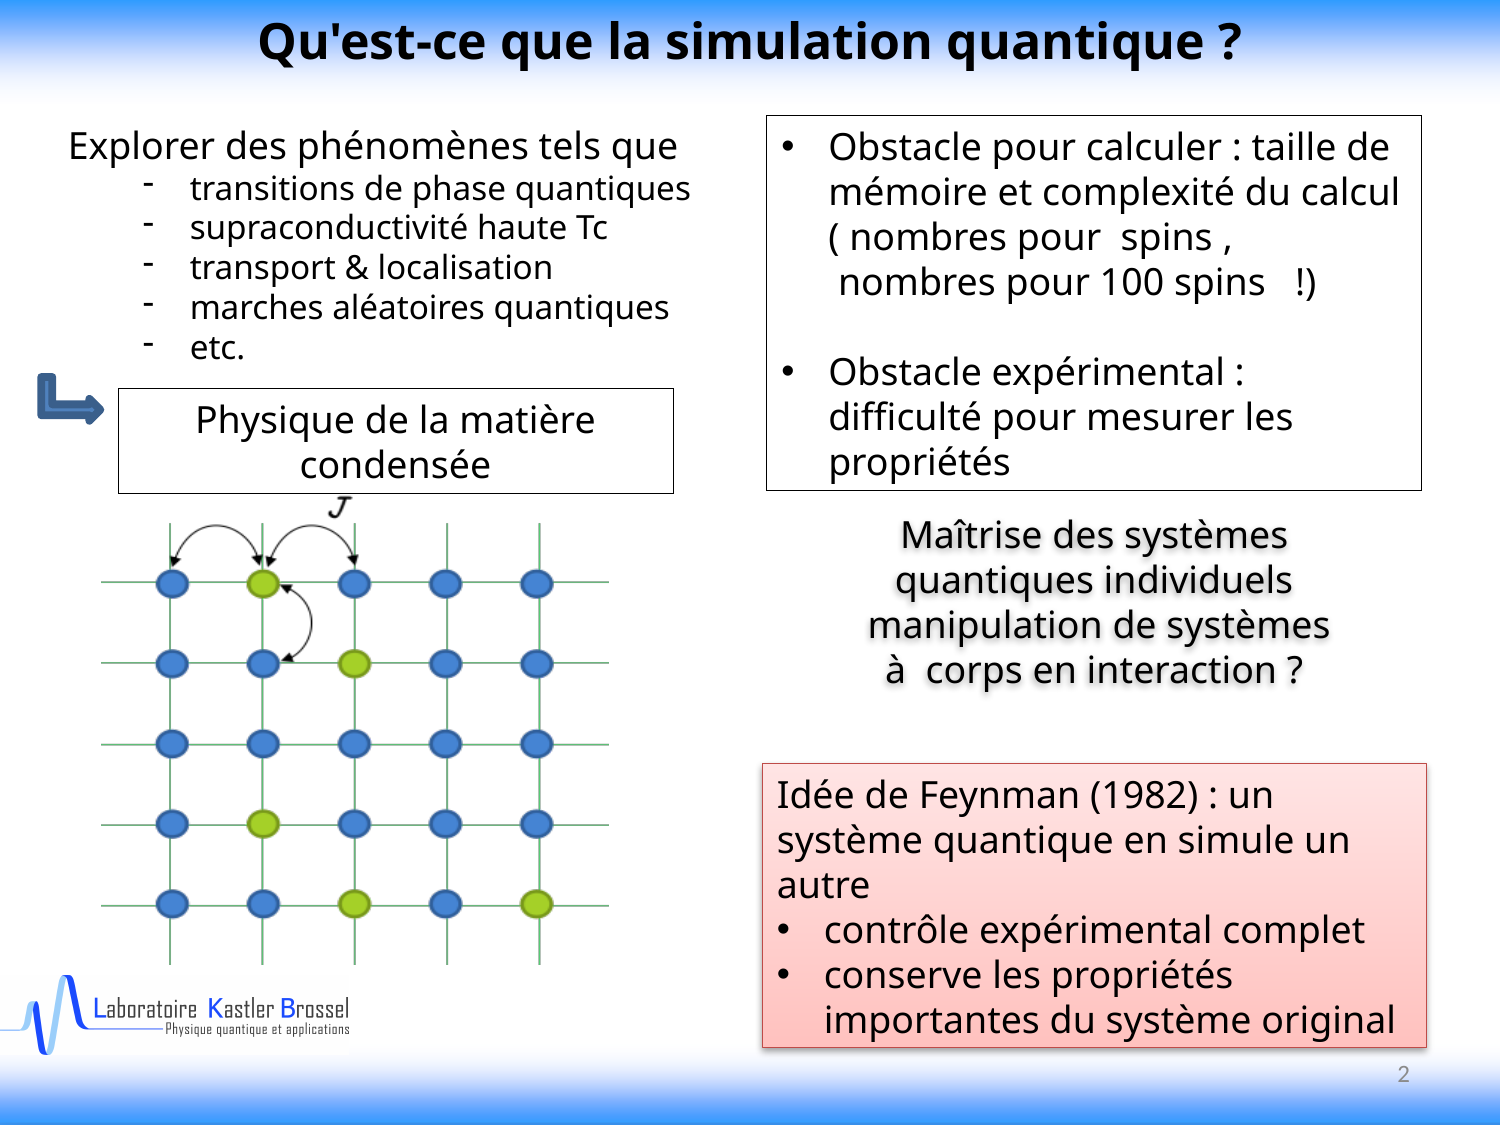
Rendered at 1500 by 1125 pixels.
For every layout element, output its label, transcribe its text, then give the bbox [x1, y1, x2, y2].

text_box [37, 373, 47, 420]
text_box Idée de Feynman (1982) : un système quantique en simule un autre contrôle expérimental complet conserve les propriétés importantes du système original [762, 763, 1427, 1048]
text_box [53, 114, 739, 449]
title Qu'est-ce que la simulation quantique ? [0, 0, 1500, 79]
slide_number 2 [1074, 1056, 1425, 1103]
picture [0, 79, 1500, 1125]
